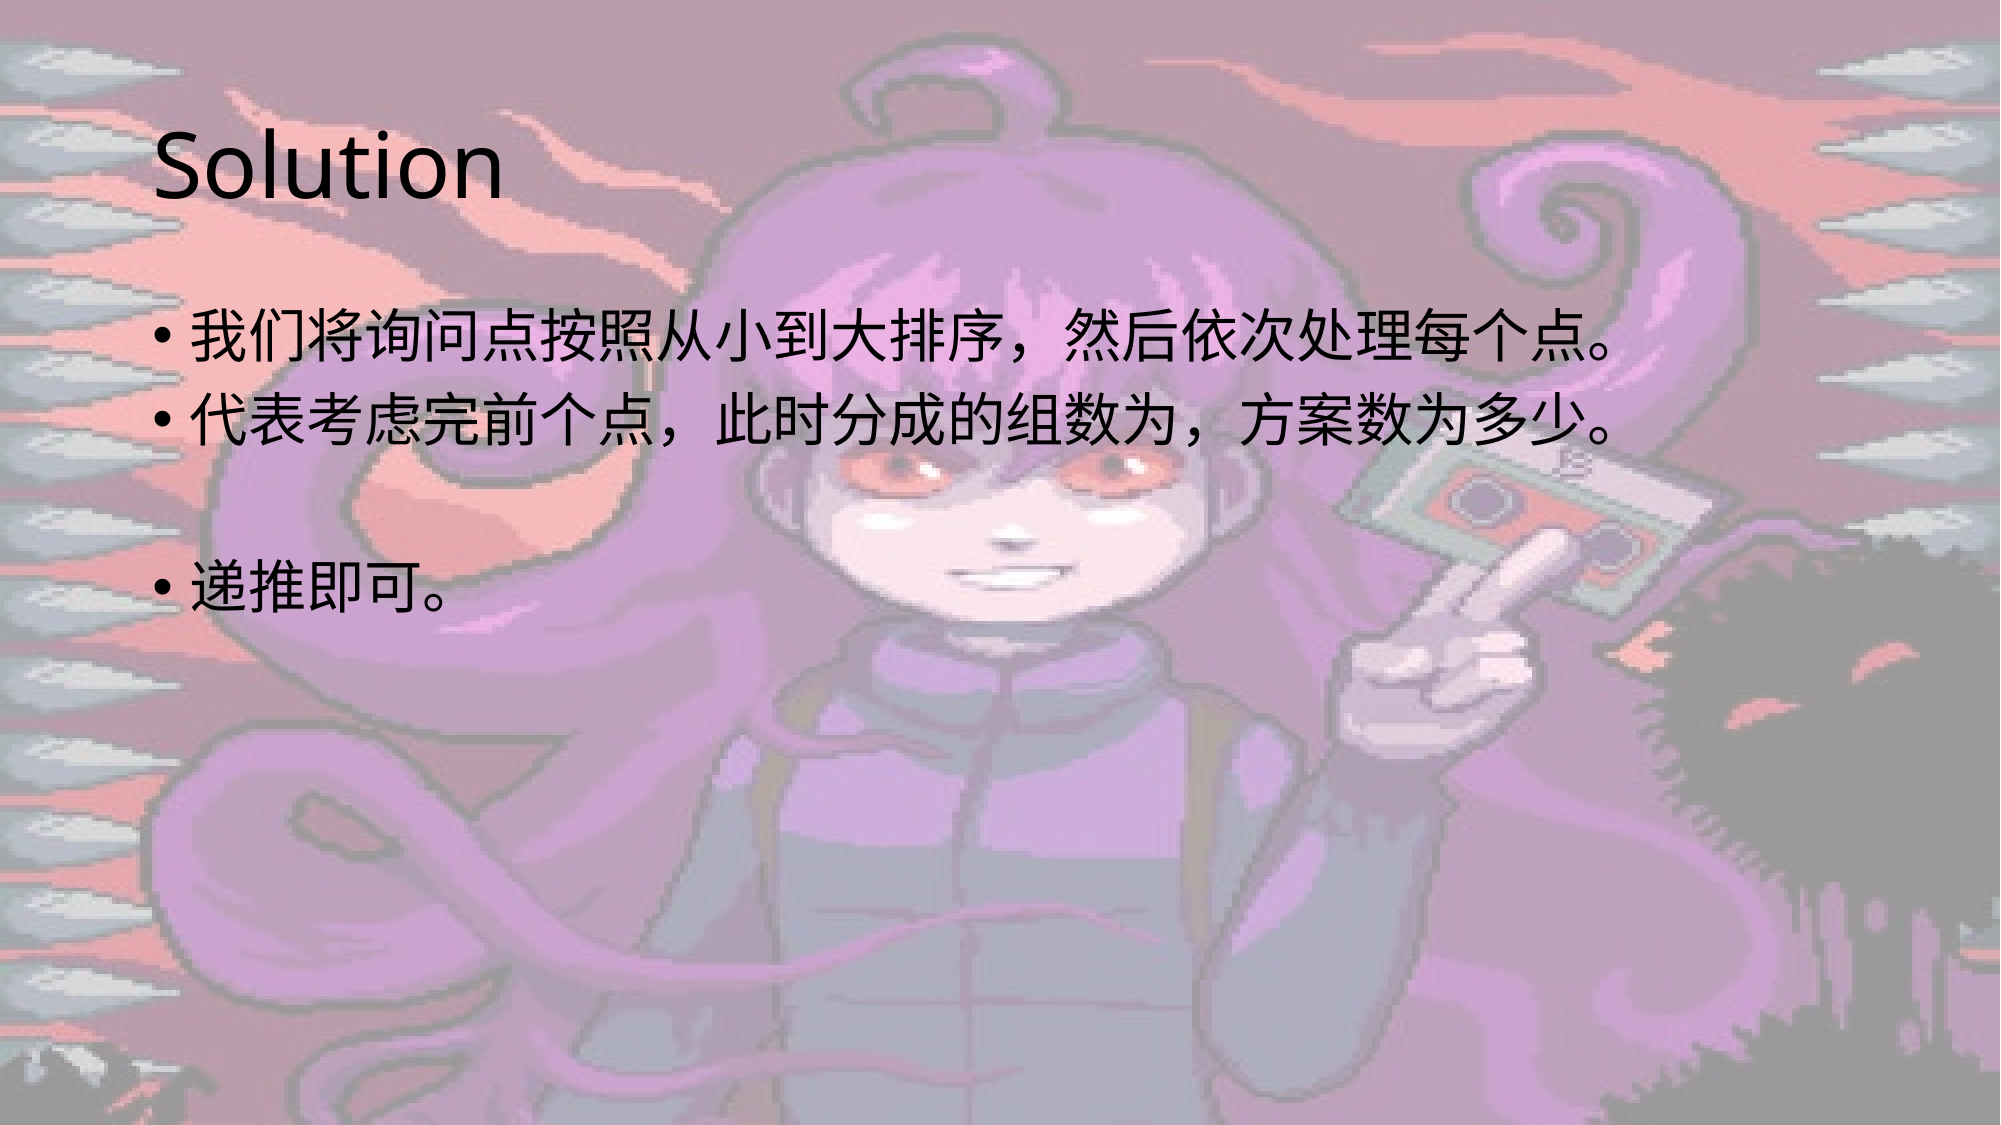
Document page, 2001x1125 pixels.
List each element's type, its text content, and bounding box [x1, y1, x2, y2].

title Solution [137, 59, 1863, 278]
